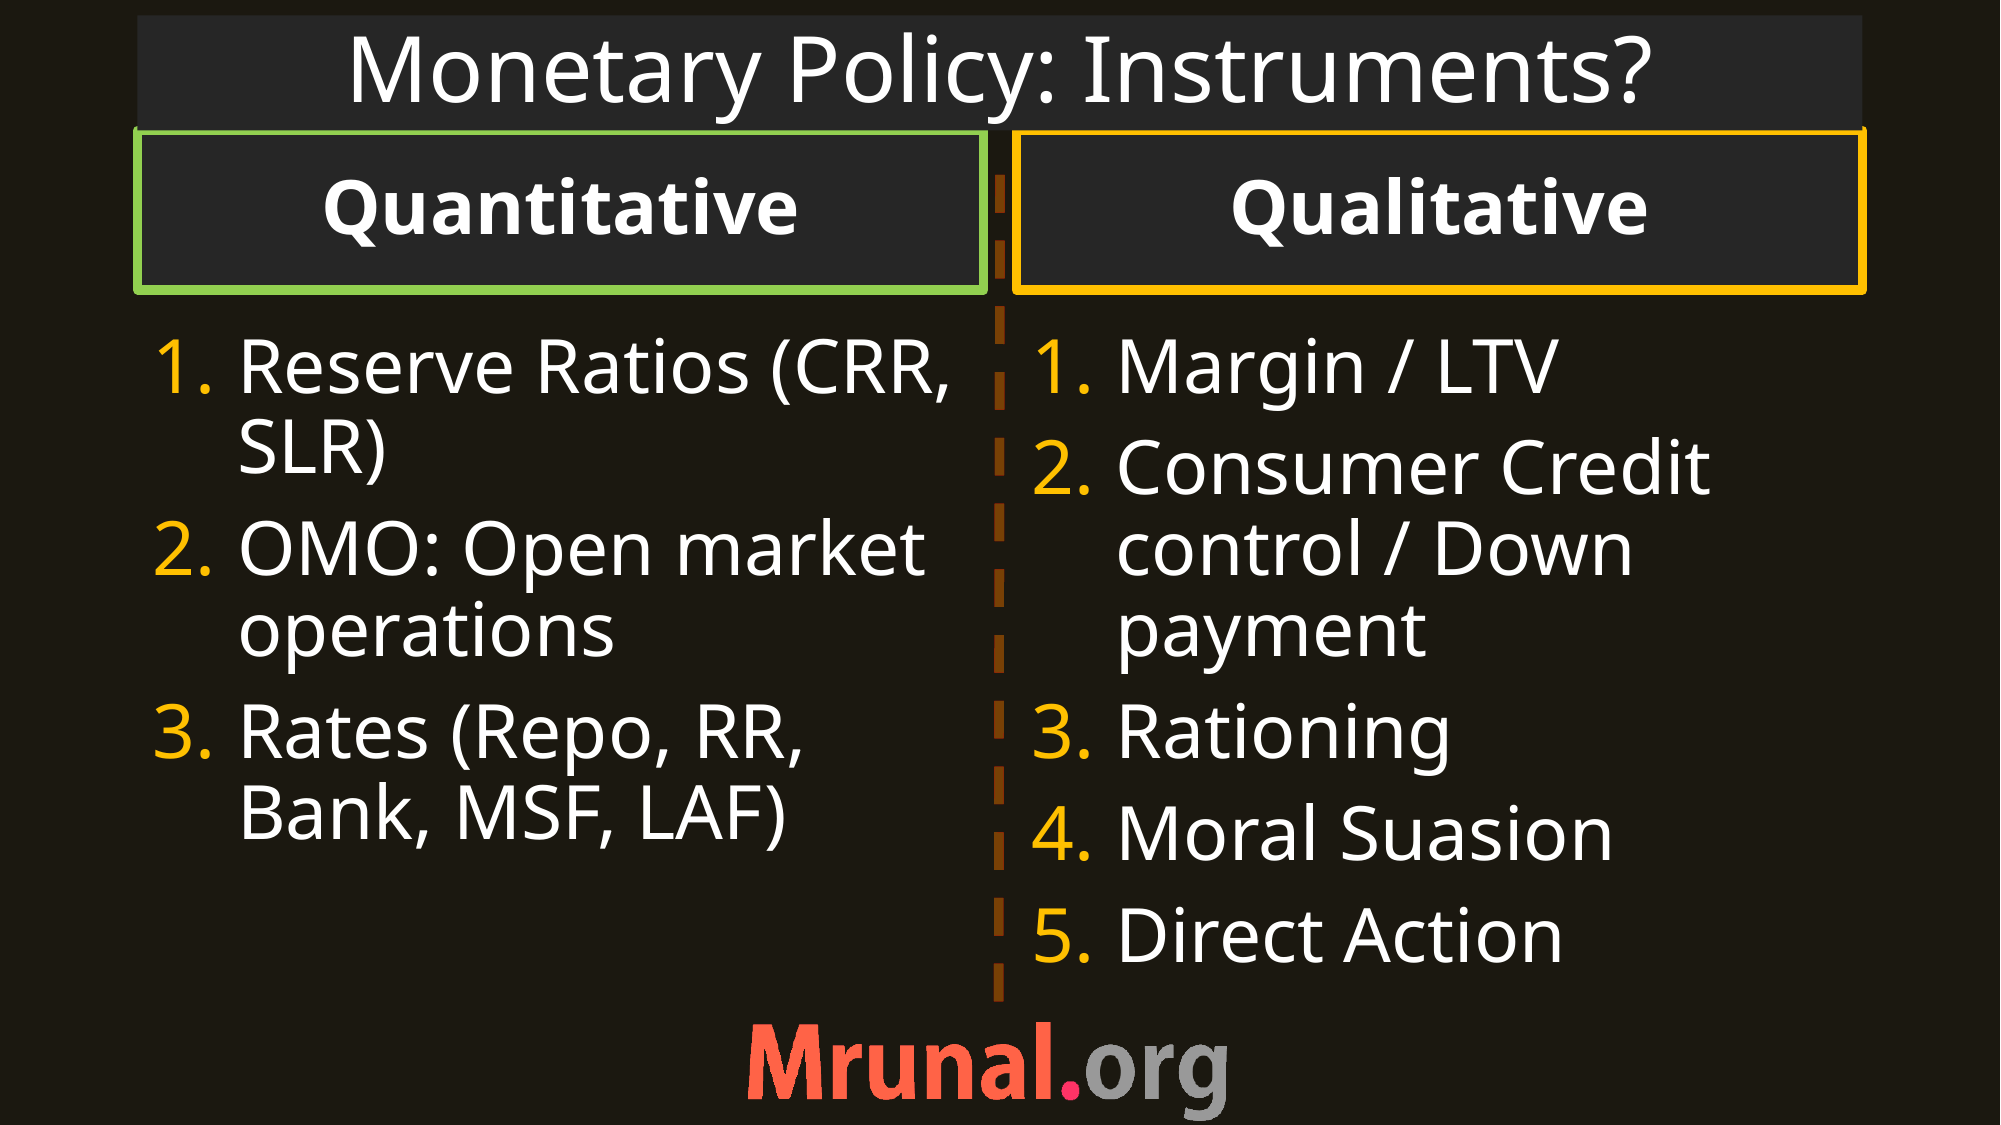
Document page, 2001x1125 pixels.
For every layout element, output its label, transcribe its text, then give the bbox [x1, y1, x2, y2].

list Quantitative [133, 126, 988, 295]
title Monetary Policy: Instruments? [137, 15, 1863, 131]
list Qualitative [1012, 126, 1867, 295]
picture [741, 1005, 1230, 1125]
list Reserve Ratios (CRR, SLR) OMO: Open market operations Rates (Repo, RR, Bank, MSF, LAF) [137, 320, 984, 1019]
list Margin / LTV Consumer Credit control / Down payment Rationing Moral Suasion Direct Action [1016, 320, 1910, 1016]
